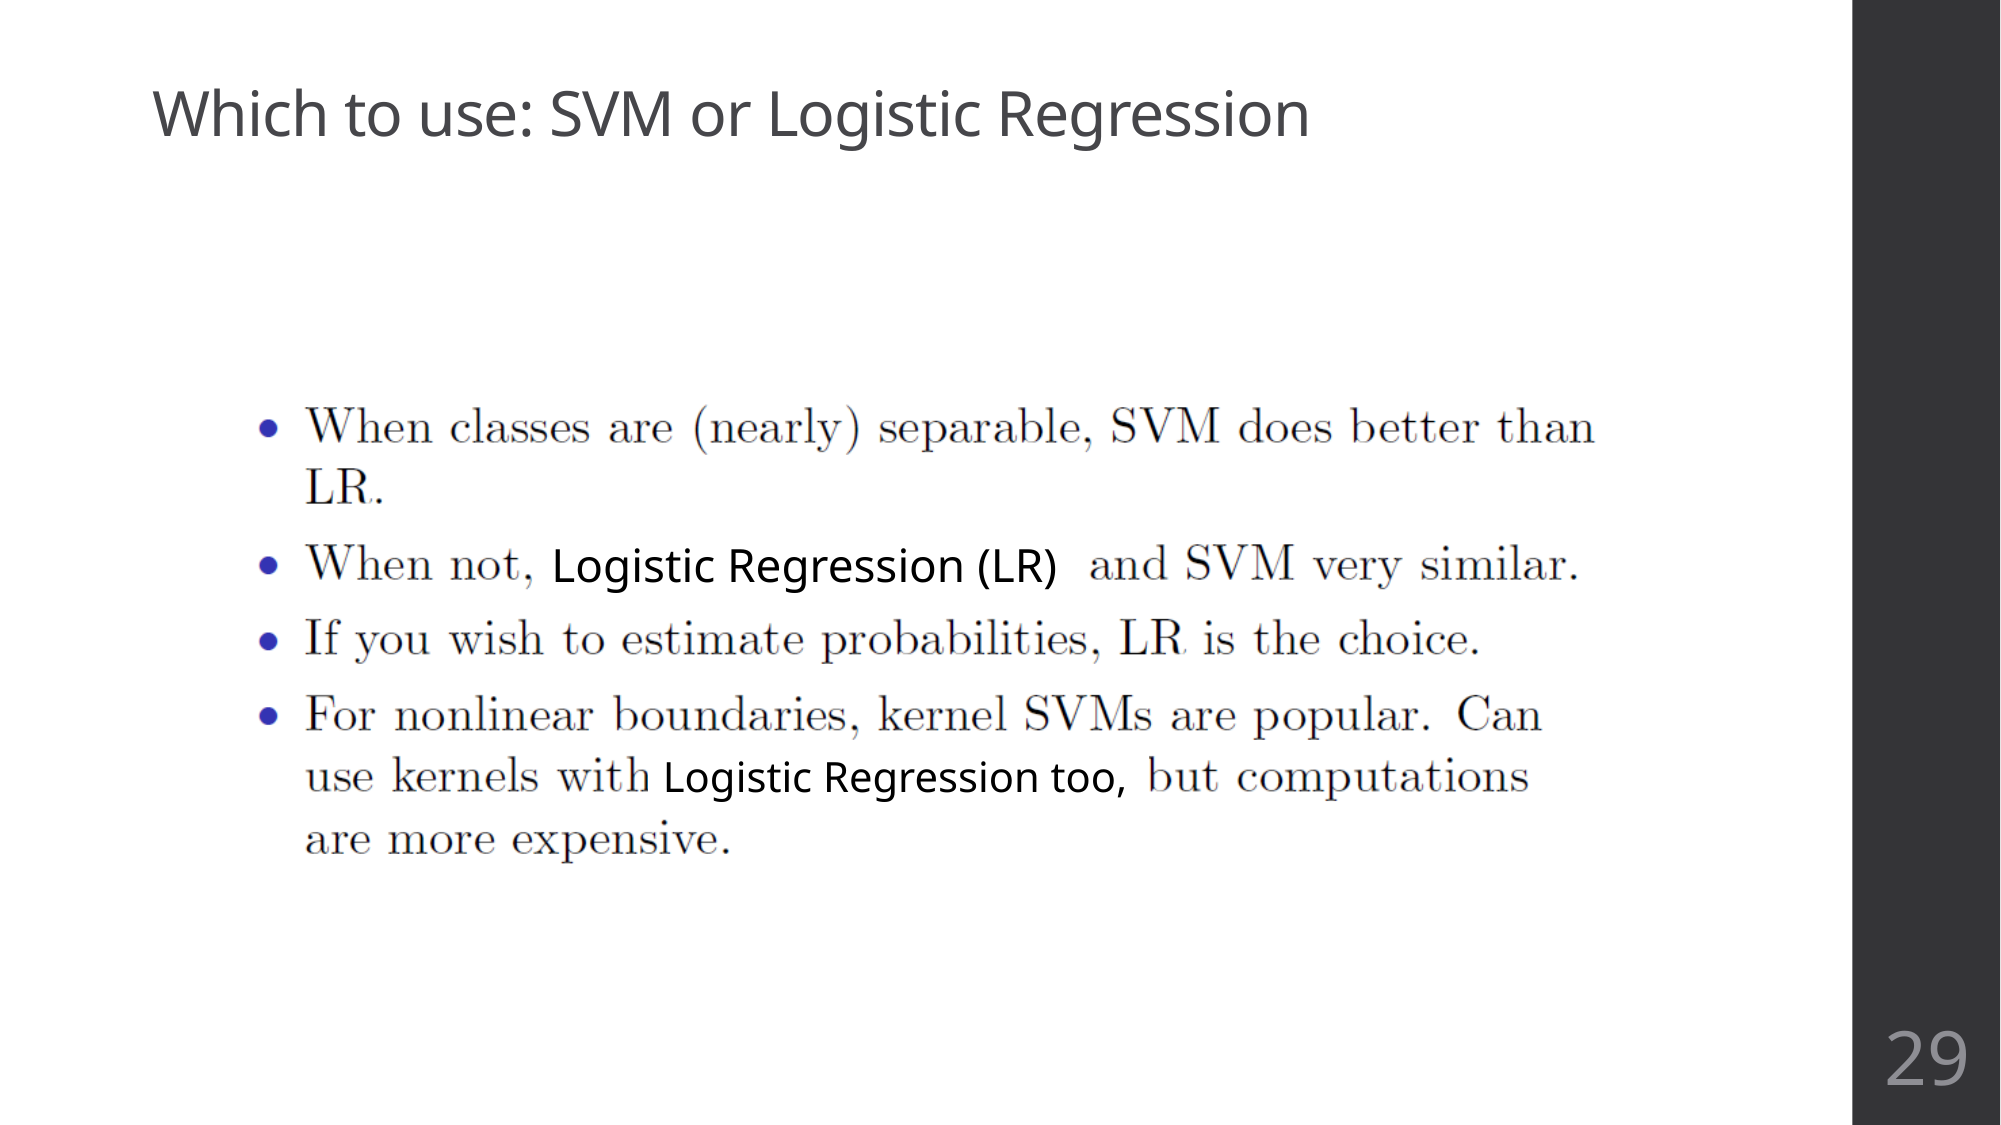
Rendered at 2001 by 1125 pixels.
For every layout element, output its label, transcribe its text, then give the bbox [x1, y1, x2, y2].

slide_number 29 [1852, 1012, 2000, 1110]
title Which to use: SVM or Logistic Regression [137, 59, 1863, 158]
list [206, 383, 1618, 930]
